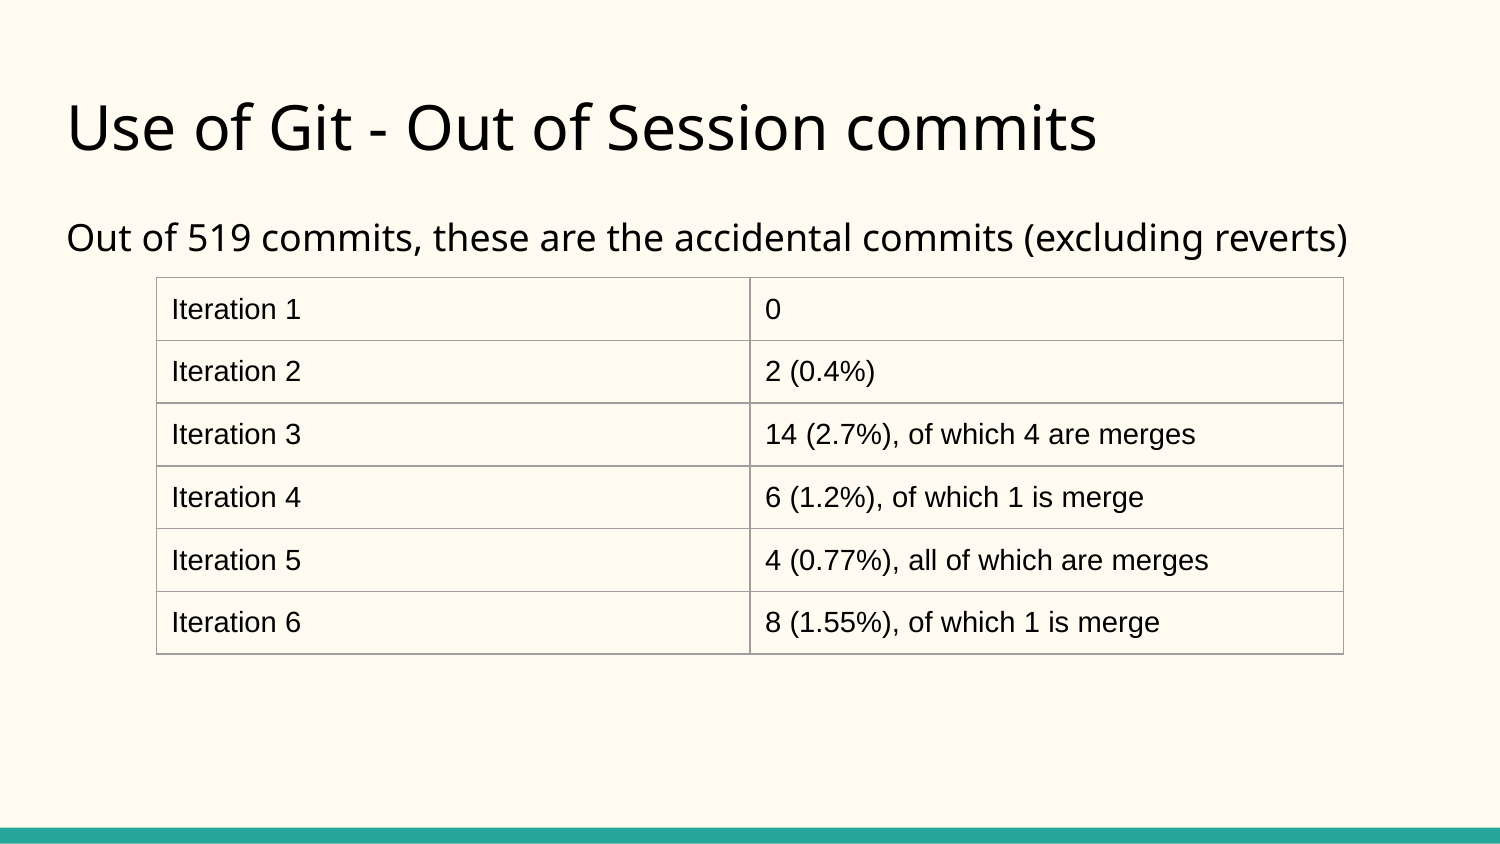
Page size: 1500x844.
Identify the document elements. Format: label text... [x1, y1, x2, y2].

table_cell 6 (1.2%), of which 1 is merge [751, 467, 1343, 528]
table_cell Iteration 4 [157, 467, 749, 528]
table_cell 8 (1.55%), of which 1 is merge [751, 592, 1343, 653]
list Out of 519 commits, these are the accidental commits (excluding reverts) [51, 192, 1449, 750]
title Use of Git - Out of Session commits [51, 72, 1449, 174]
table_header 0 [751, 278, 1343, 340]
table_cell Iteration 2 [157, 341, 749, 402]
table_cell Iteration 3 [157, 404, 749, 465]
table_cell Iteration 6 [157, 592, 749, 653]
table_cell Iteration 5 [157, 529, 749, 591]
table_cell 2 (0.4%) [751, 341, 1343, 402]
table_cell 14 (2.7%), of which 4 are merges [751, 404, 1343, 465]
table_header Iteration 1 [157, 278, 749, 340]
table_cell 4 (0.77%), all of which are merges [751, 529, 1343, 591]
